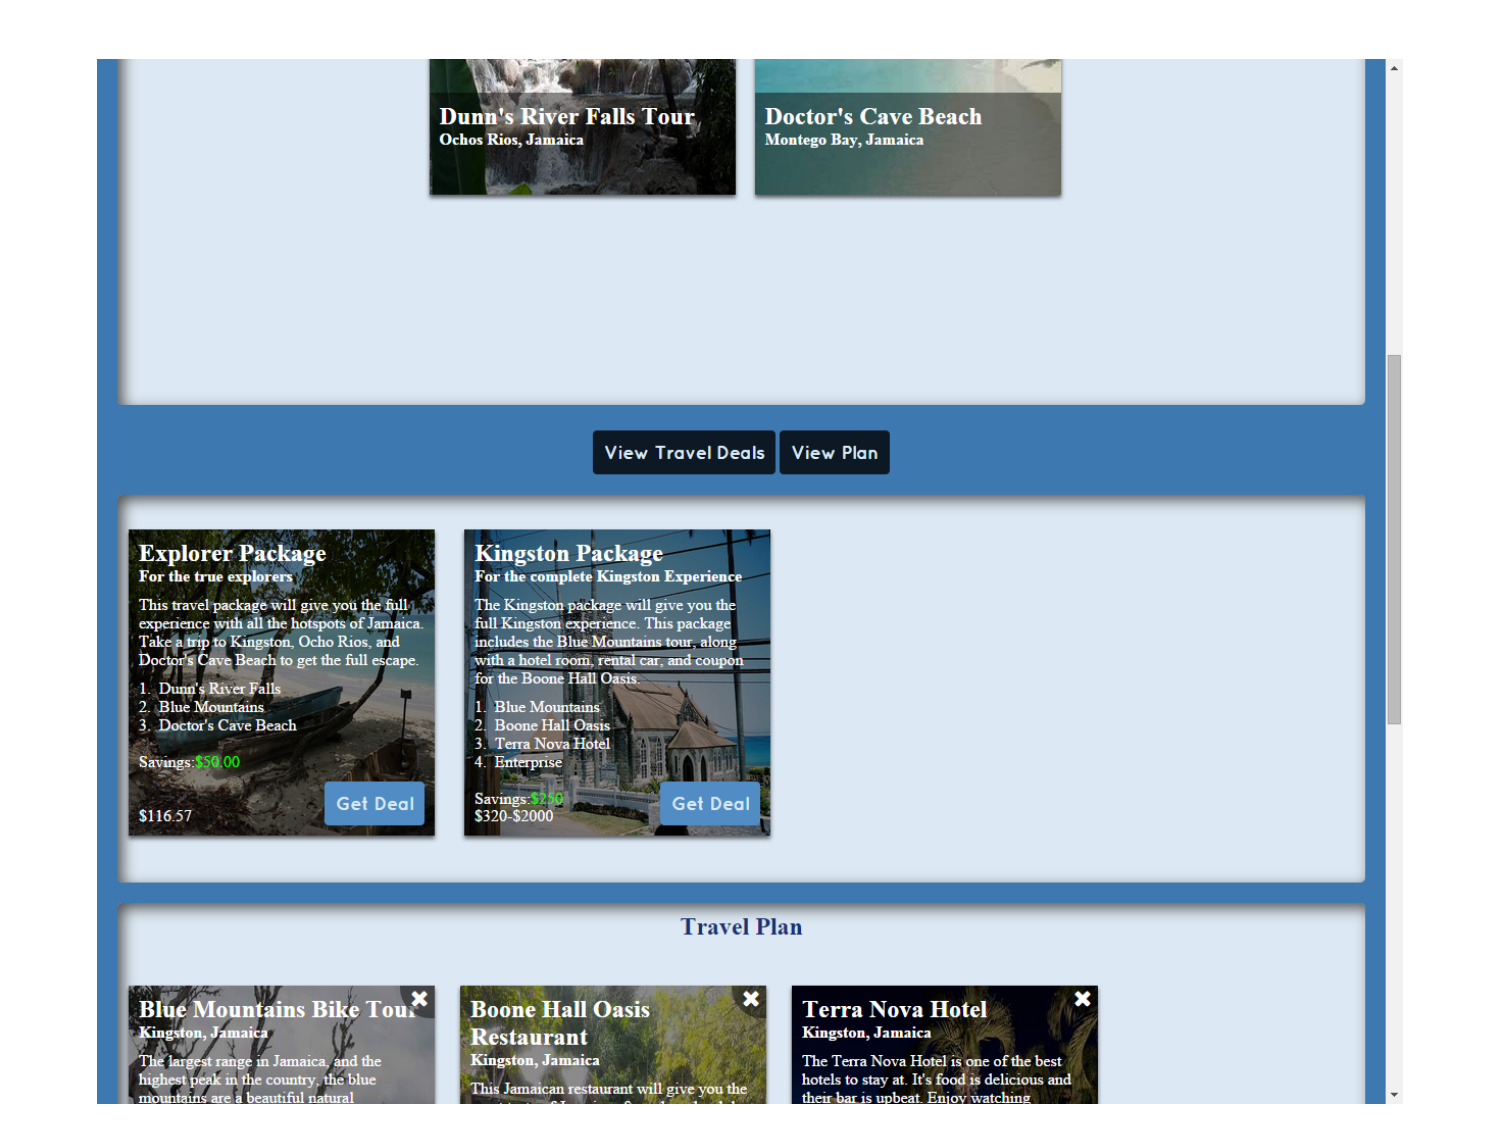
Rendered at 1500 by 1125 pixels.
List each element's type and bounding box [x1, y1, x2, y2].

picture [97, 59, 1403, 1104]
